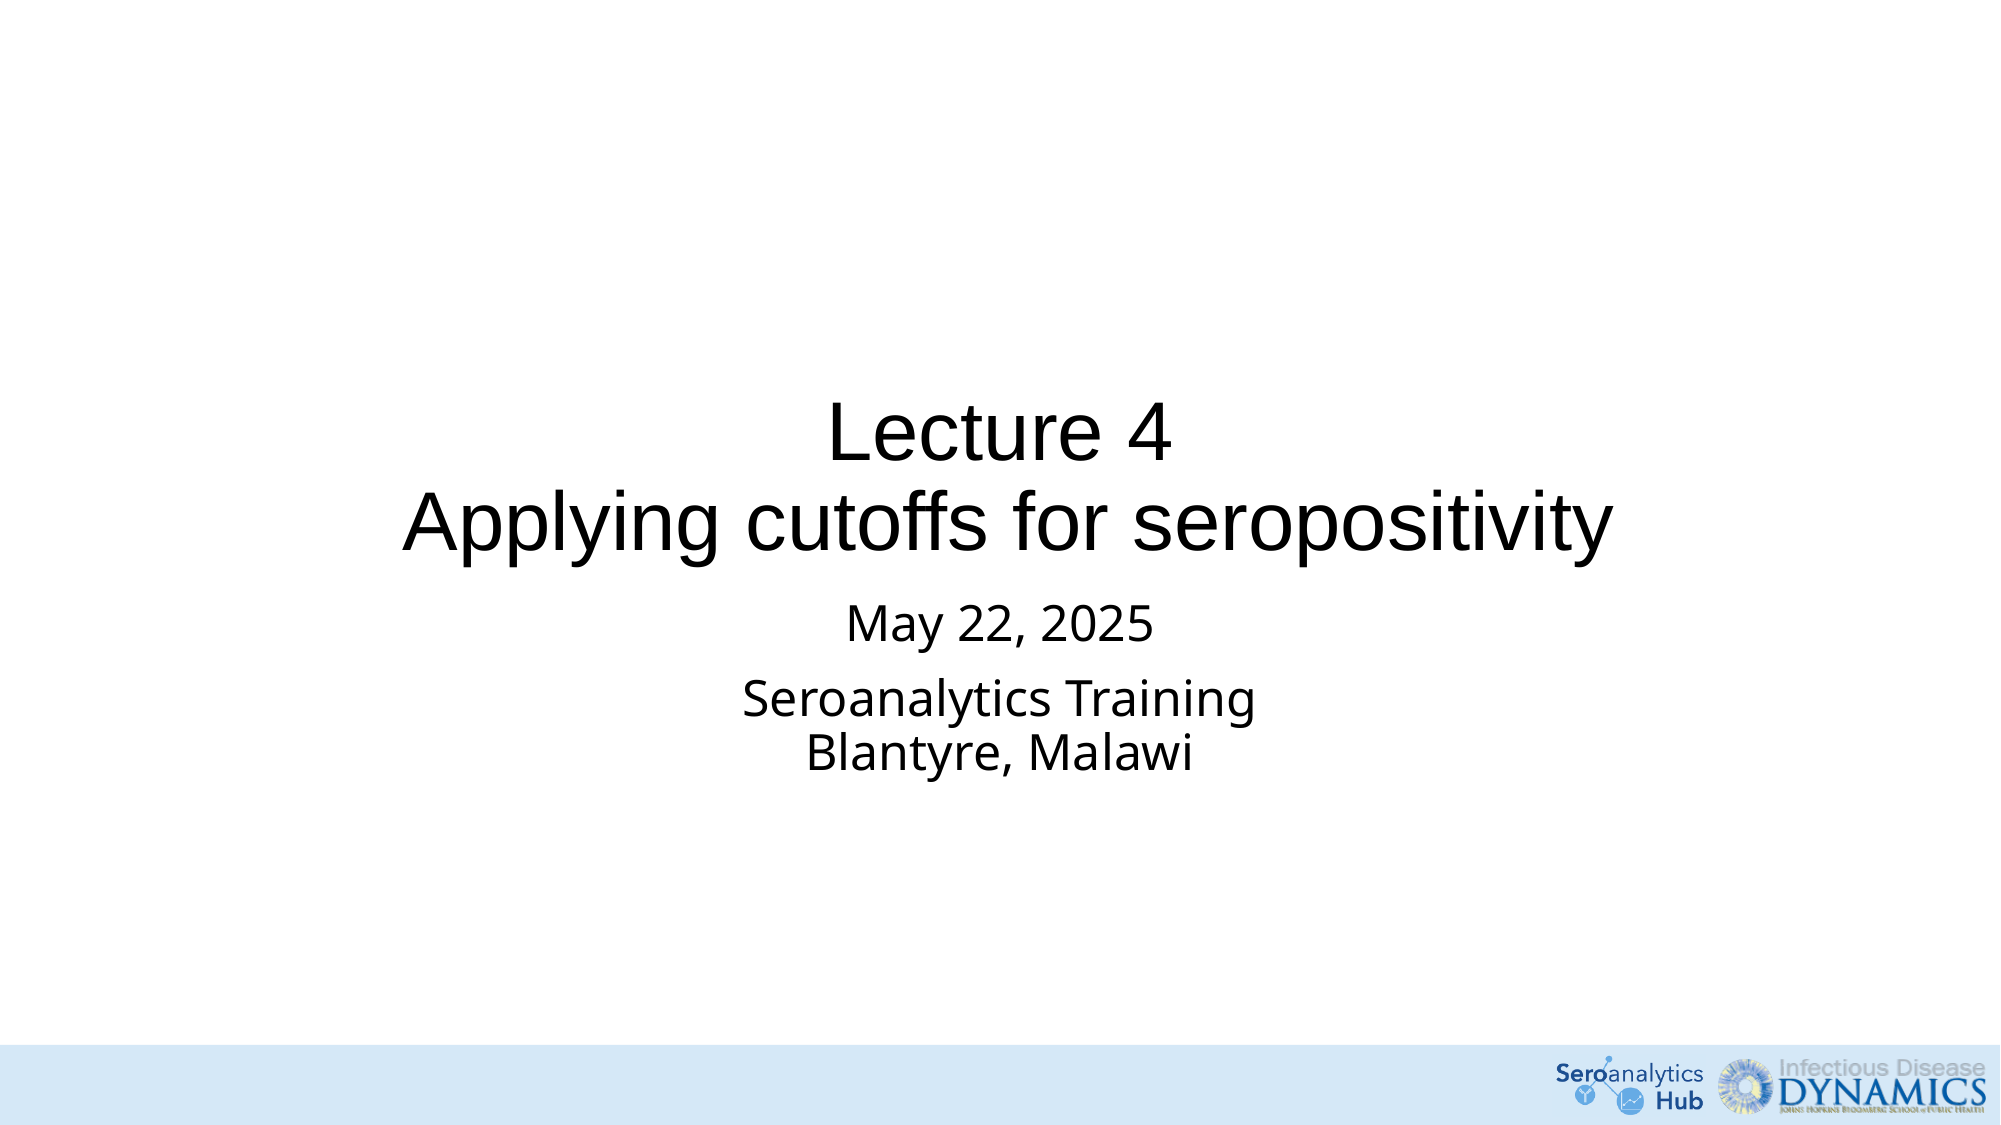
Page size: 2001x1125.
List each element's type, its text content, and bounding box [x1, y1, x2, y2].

title Lecture 4 Applying cutoffs for seropositivity [249, 184, 1750, 576]
subtitle May 22, 2025 Seroanalytics Training Blantyre, Malawi [249, 590, 1750, 863]
picture [1719, 1059, 1986, 1115]
